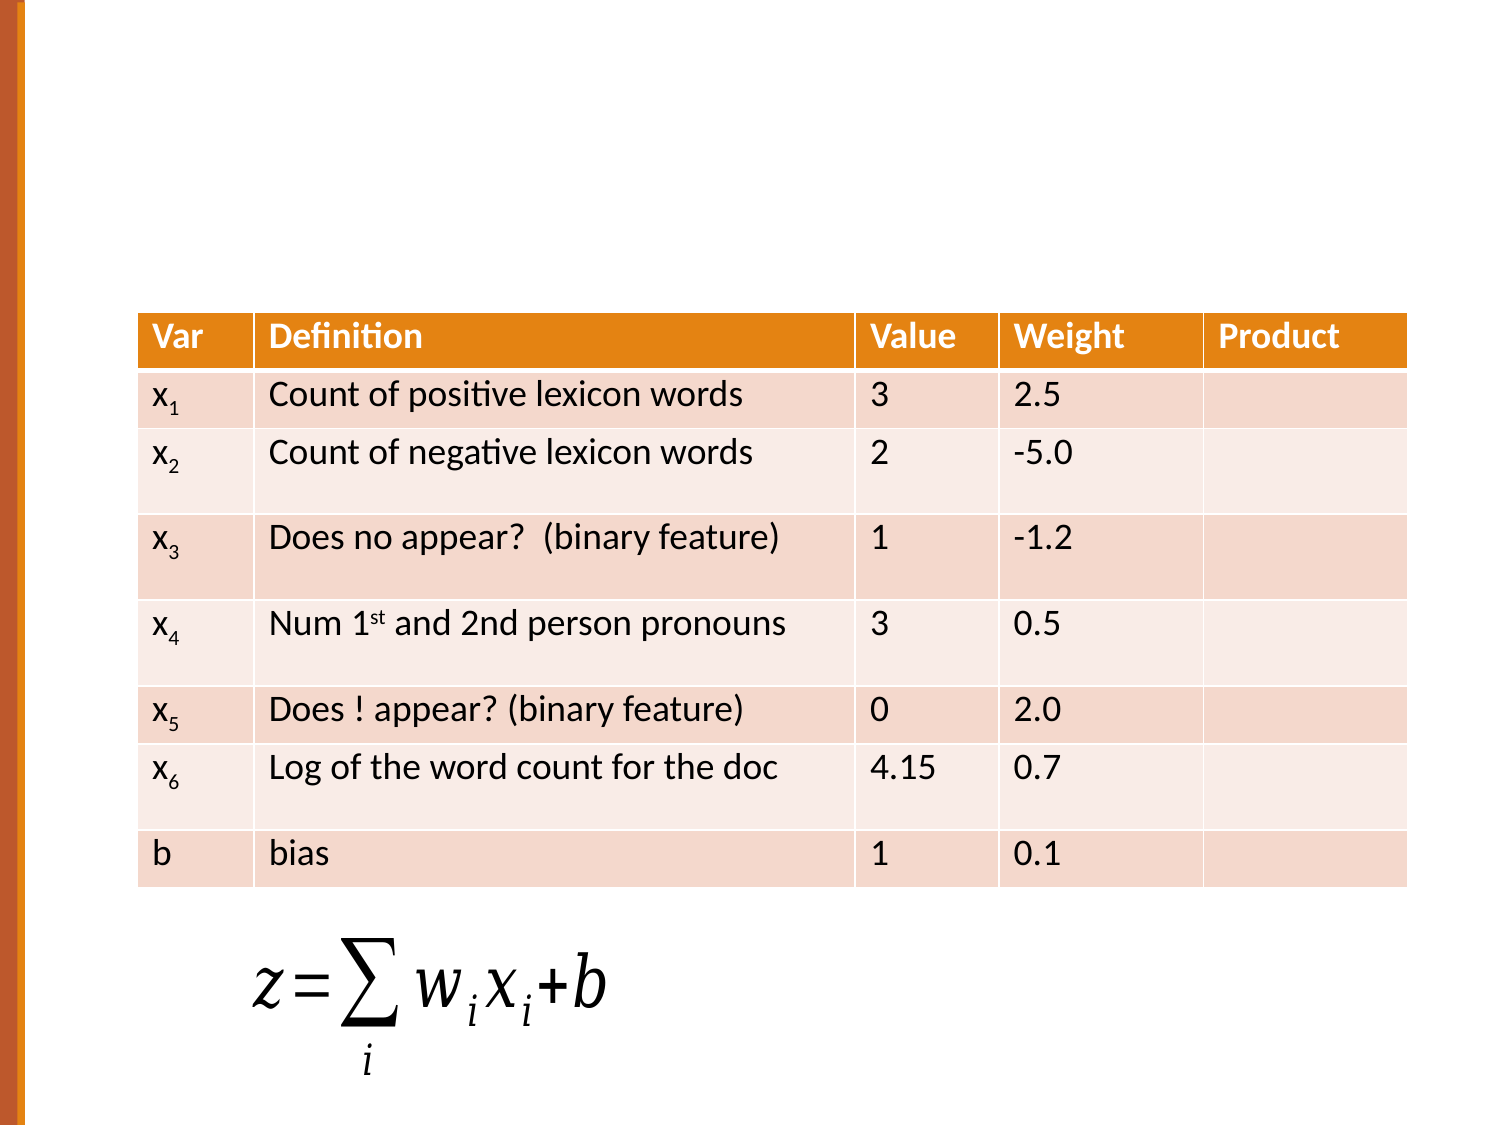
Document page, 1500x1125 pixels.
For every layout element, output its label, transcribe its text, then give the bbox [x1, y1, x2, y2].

table_header Weight [1000, 313, 1203, 368]
table_cell Count of negative lexicon words [255, 429, 854, 513]
table_cell 3 [856, 601, 998, 685]
table_cell 0.5 [1000, 601, 1203, 685]
table_cell [1204, 831, 1407, 887]
table_cell Count of positive lexicon words [255, 373, 854, 428]
table_cell x5 [138, 687, 253, 743]
table_cell x3 [138, 515, 253, 599]
table_cell [1204, 601, 1407, 685]
table_cell 0 [856, 687, 998, 743]
table_cell Log of the word count for the doc [255, 745, 854, 829]
table_cell 2.0 [1000, 687, 1203, 743]
table_header Definition [255, 313, 854, 368]
table_cell x4 [138, 601, 253, 685]
table_cell -1.2 [1000, 515, 1203, 599]
table_cell 3 [856, 373, 998, 428]
table_cell 2 [856, 429, 998, 513]
table_cell 4.15 [856, 745, 998, 829]
table_cell 2.5 [1000, 373, 1203, 428]
table_cell [1204, 373, 1407, 428]
table_cell x2 [138, 429, 253, 513]
table_cell 0.1 [1000, 831, 1203, 887]
table_header Product [1204, 313, 1407, 368]
table_cell b [138, 831, 253, 887]
table_cell 1 [856, 831, 998, 887]
table_cell [1204, 515, 1407, 599]
table_cell Does no appear? (binary feature) [255, 515, 854, 599]
table_cell bias [255, 831, 854, 887]
table_header Value [856, 313, 998, 368]
table_header Var [138, 313, 253, 368]
table_cell 1 [856, 515, 998, 599]
table_cell Num 1st and 2nd person pronouns [255, 601, 854, 685]
table_cell -5.0 [1000, 429, 1203, 513]
table_cell 0.7 [1000, 745, 1203, 829]
table_cell Does ! appear? (binary feature) [255, 687, 854, 743]
table_cell [1204, 745, 1407, 829]
table_cell [1204, 687, 1407, 743]
table_cell x6 [138, 745, 253, 829]
table_cell [1204, 429, 1407, 513]
table_cell x1 [138, 373, 253, 428]
